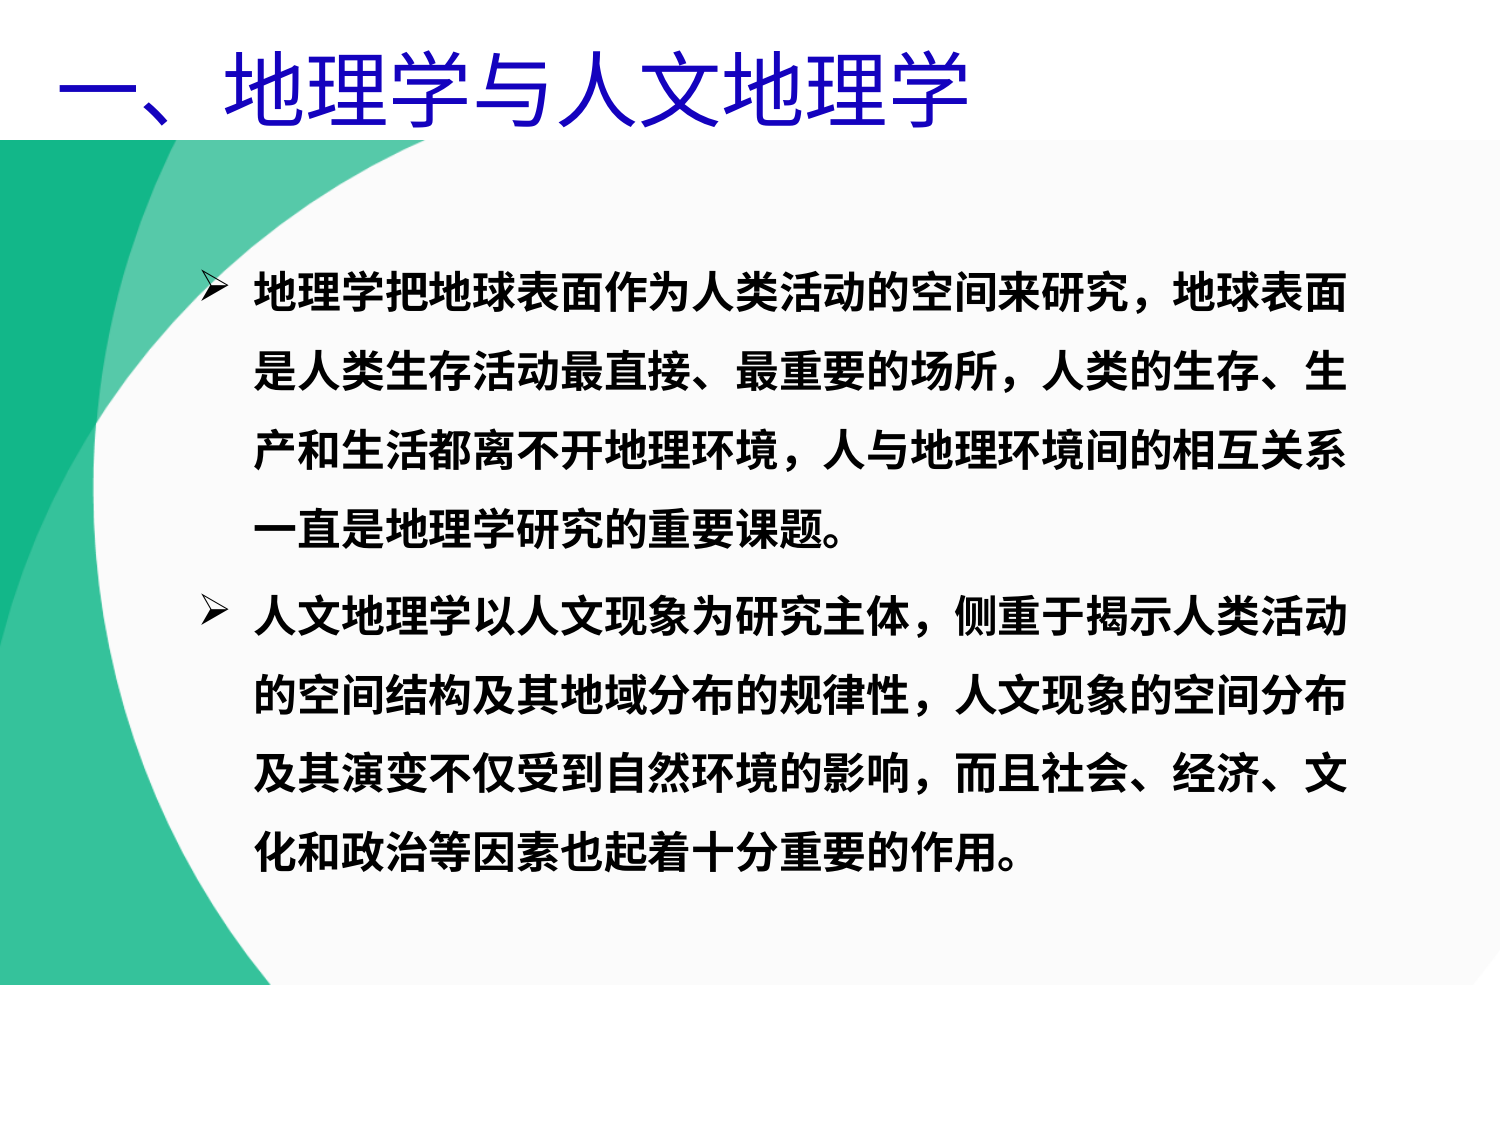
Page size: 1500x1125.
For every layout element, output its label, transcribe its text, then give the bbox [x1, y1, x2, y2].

picture [0, 140, 1500, 985]
text_box 一、地理学与人文地理学 [41, 30, 1154, 140]
